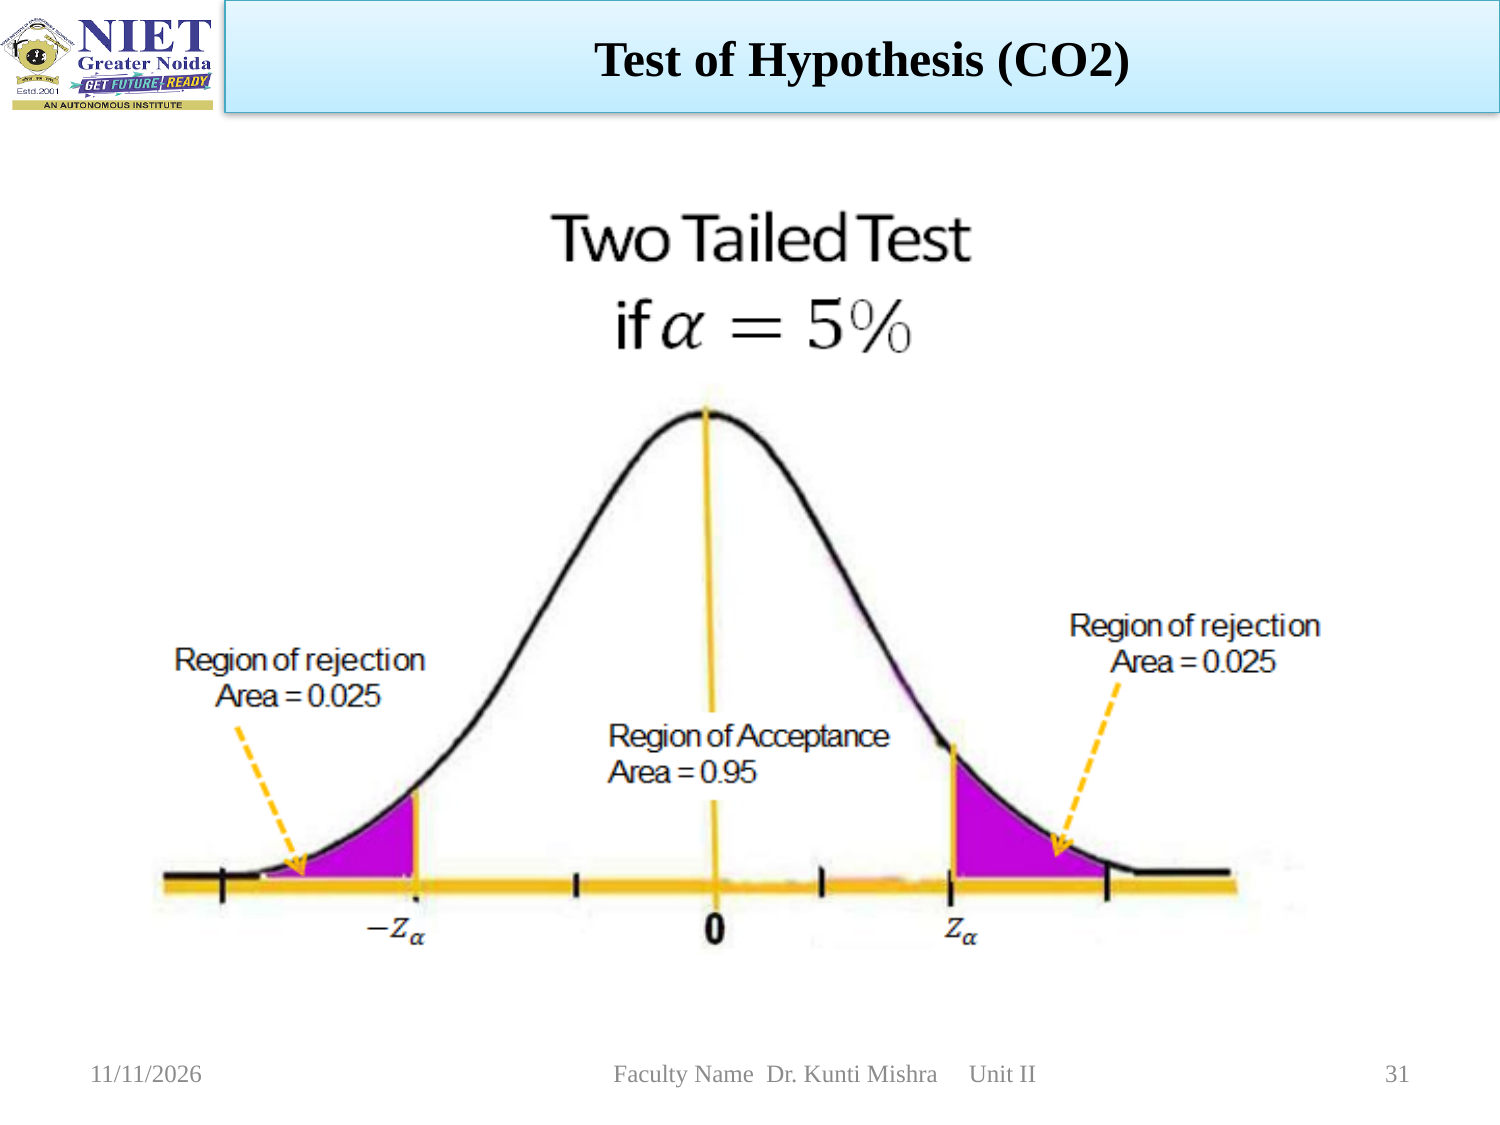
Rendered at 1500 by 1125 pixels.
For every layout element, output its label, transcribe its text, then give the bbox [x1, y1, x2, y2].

slide_number 31 [1074, 1042, 1425, 1103]
footer Faculty Name Dr. Kunti Mishra Unit II [412, 1059, 1074, 1103]
picture [0, 18, 213, 110]
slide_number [75, 1042, 412, 1103]
text_box Test of Hypothesis (CO2) [224, 0, 1500, 113]
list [118, 199, 1413, 1051]
